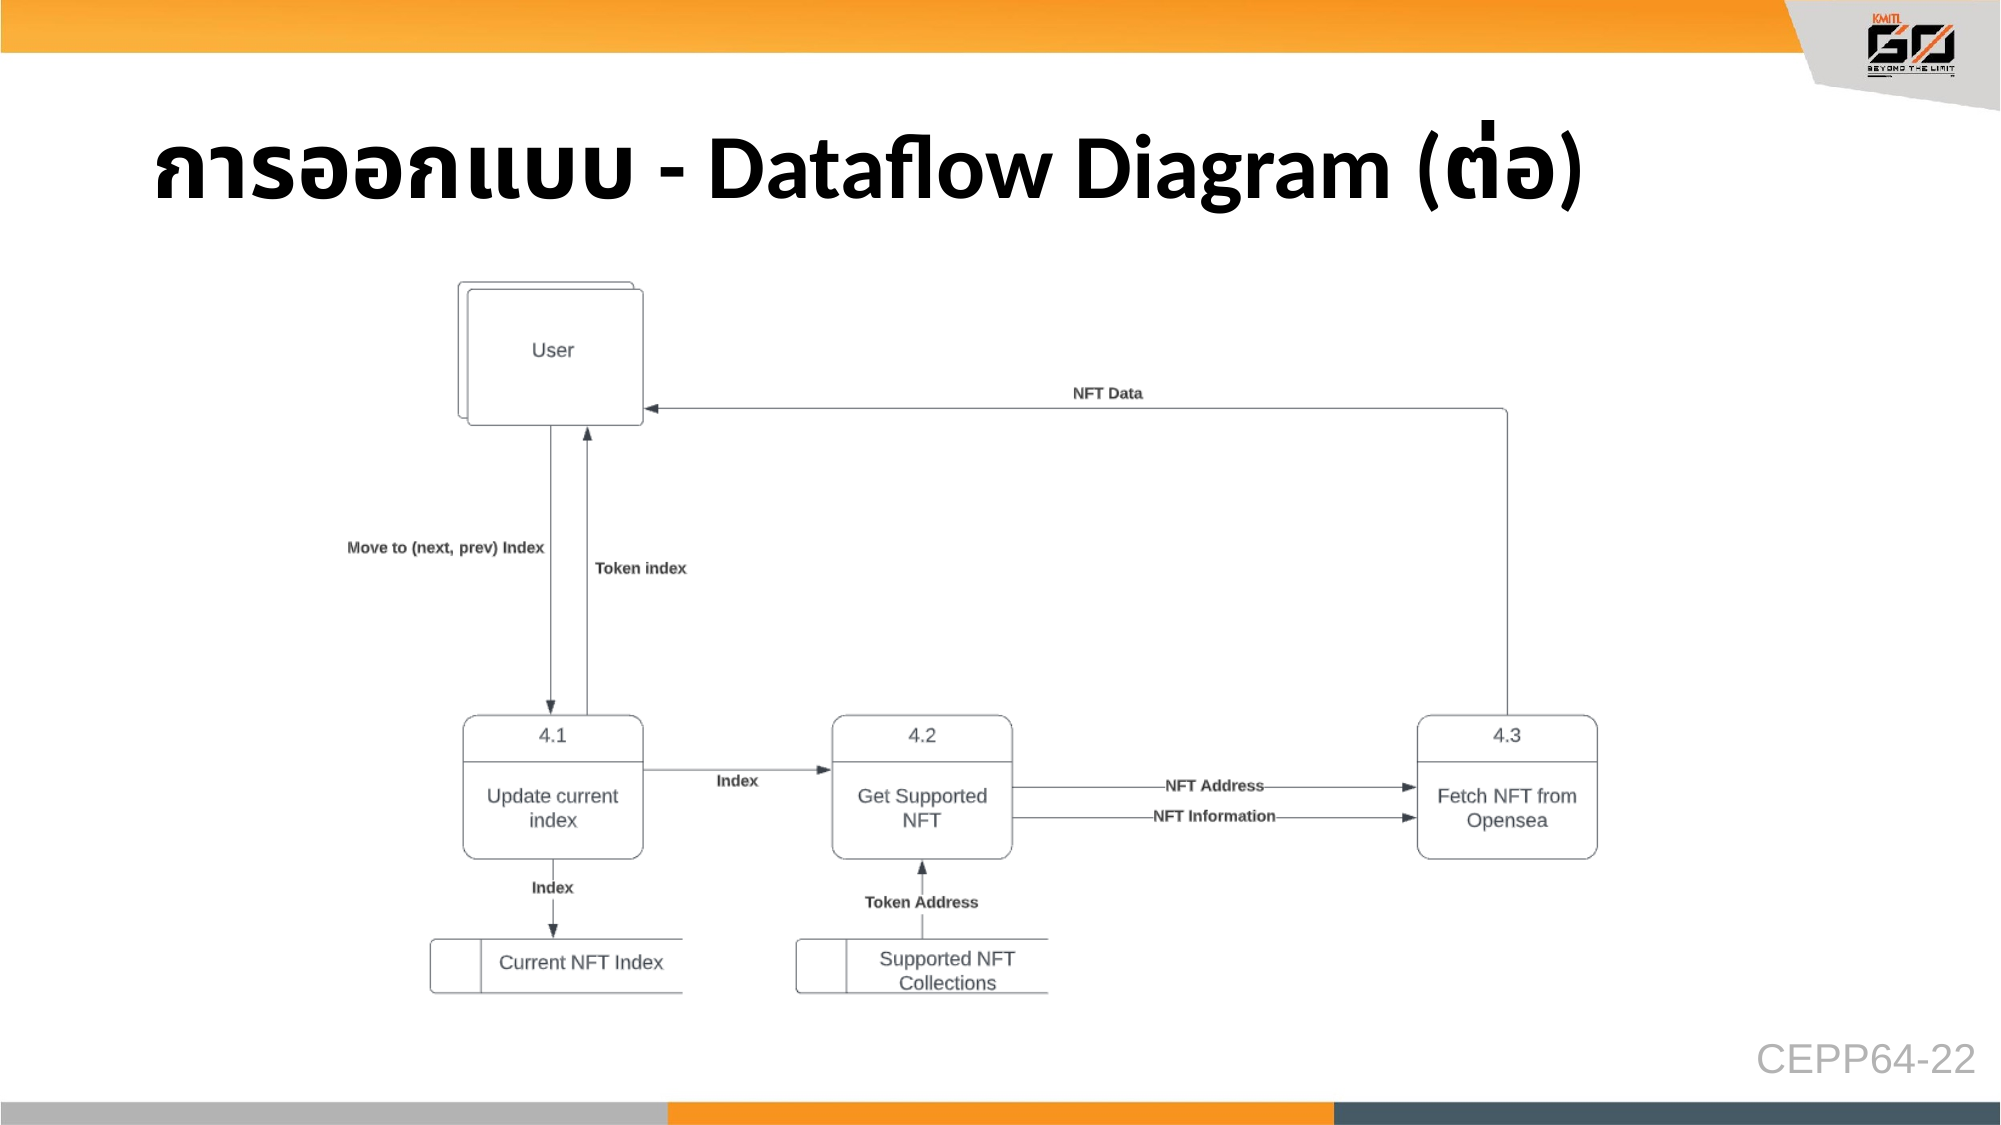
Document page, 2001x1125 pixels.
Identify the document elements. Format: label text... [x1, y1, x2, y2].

title การออกแบบ - Dataflow Diagram (ต่อ) [137, 59, 1863, 278]
text_box CEPP64-22 [1741, 1024, 2000, 1090]
picture [0, 0, 2001, 1125]
